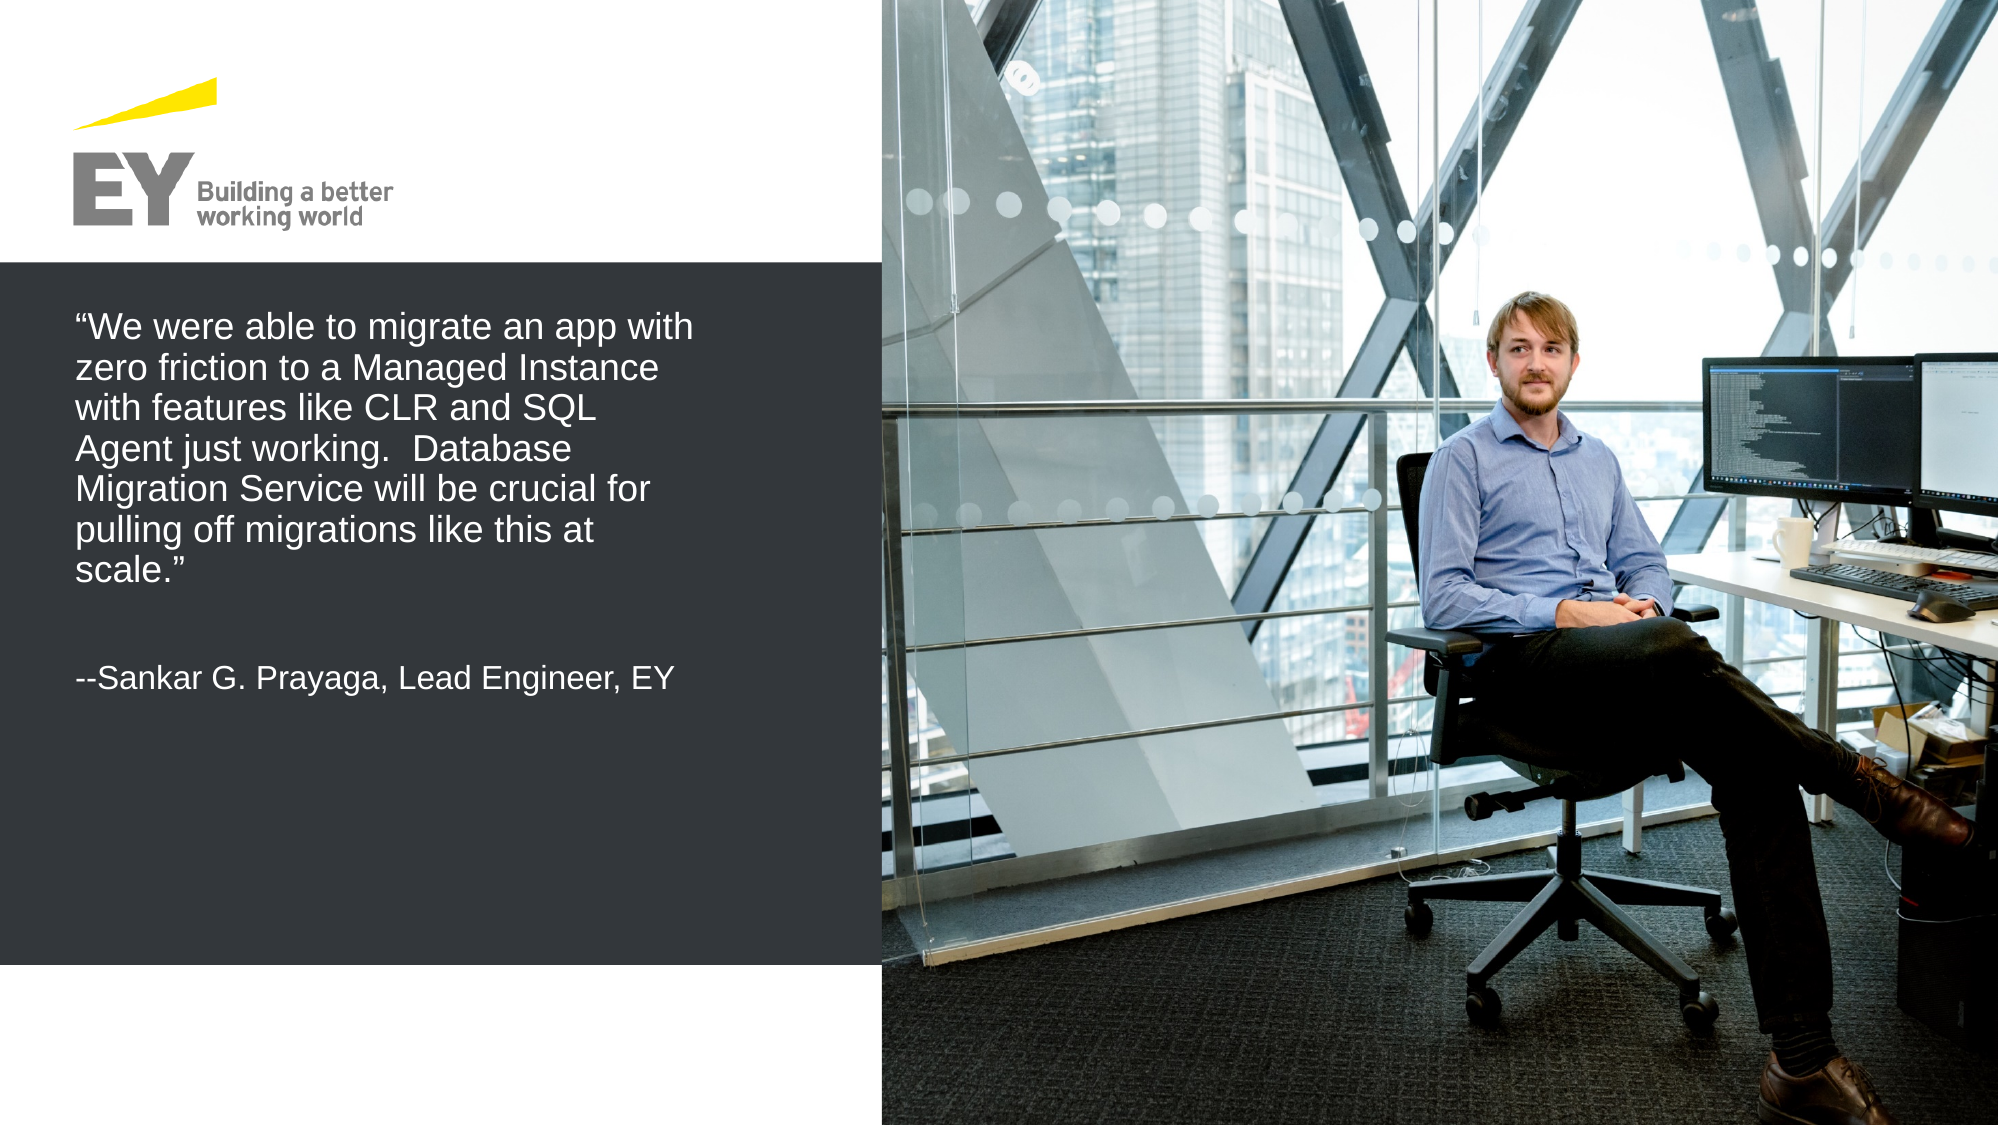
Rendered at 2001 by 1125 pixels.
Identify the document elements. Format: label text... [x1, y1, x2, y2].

picture [881, 0, 1998, 1125]
picture [73, 56, 394, 231]
text_box “We were able to migrate an app with zero friction to a Managed Instance with features like CLR and SQL Agent just working. Database Migration Service will be crucial for pulling off migrations like this at scale.” --Sankar G. Prayaga, Lead Engineer, EY [0, 262, 881, 965]
